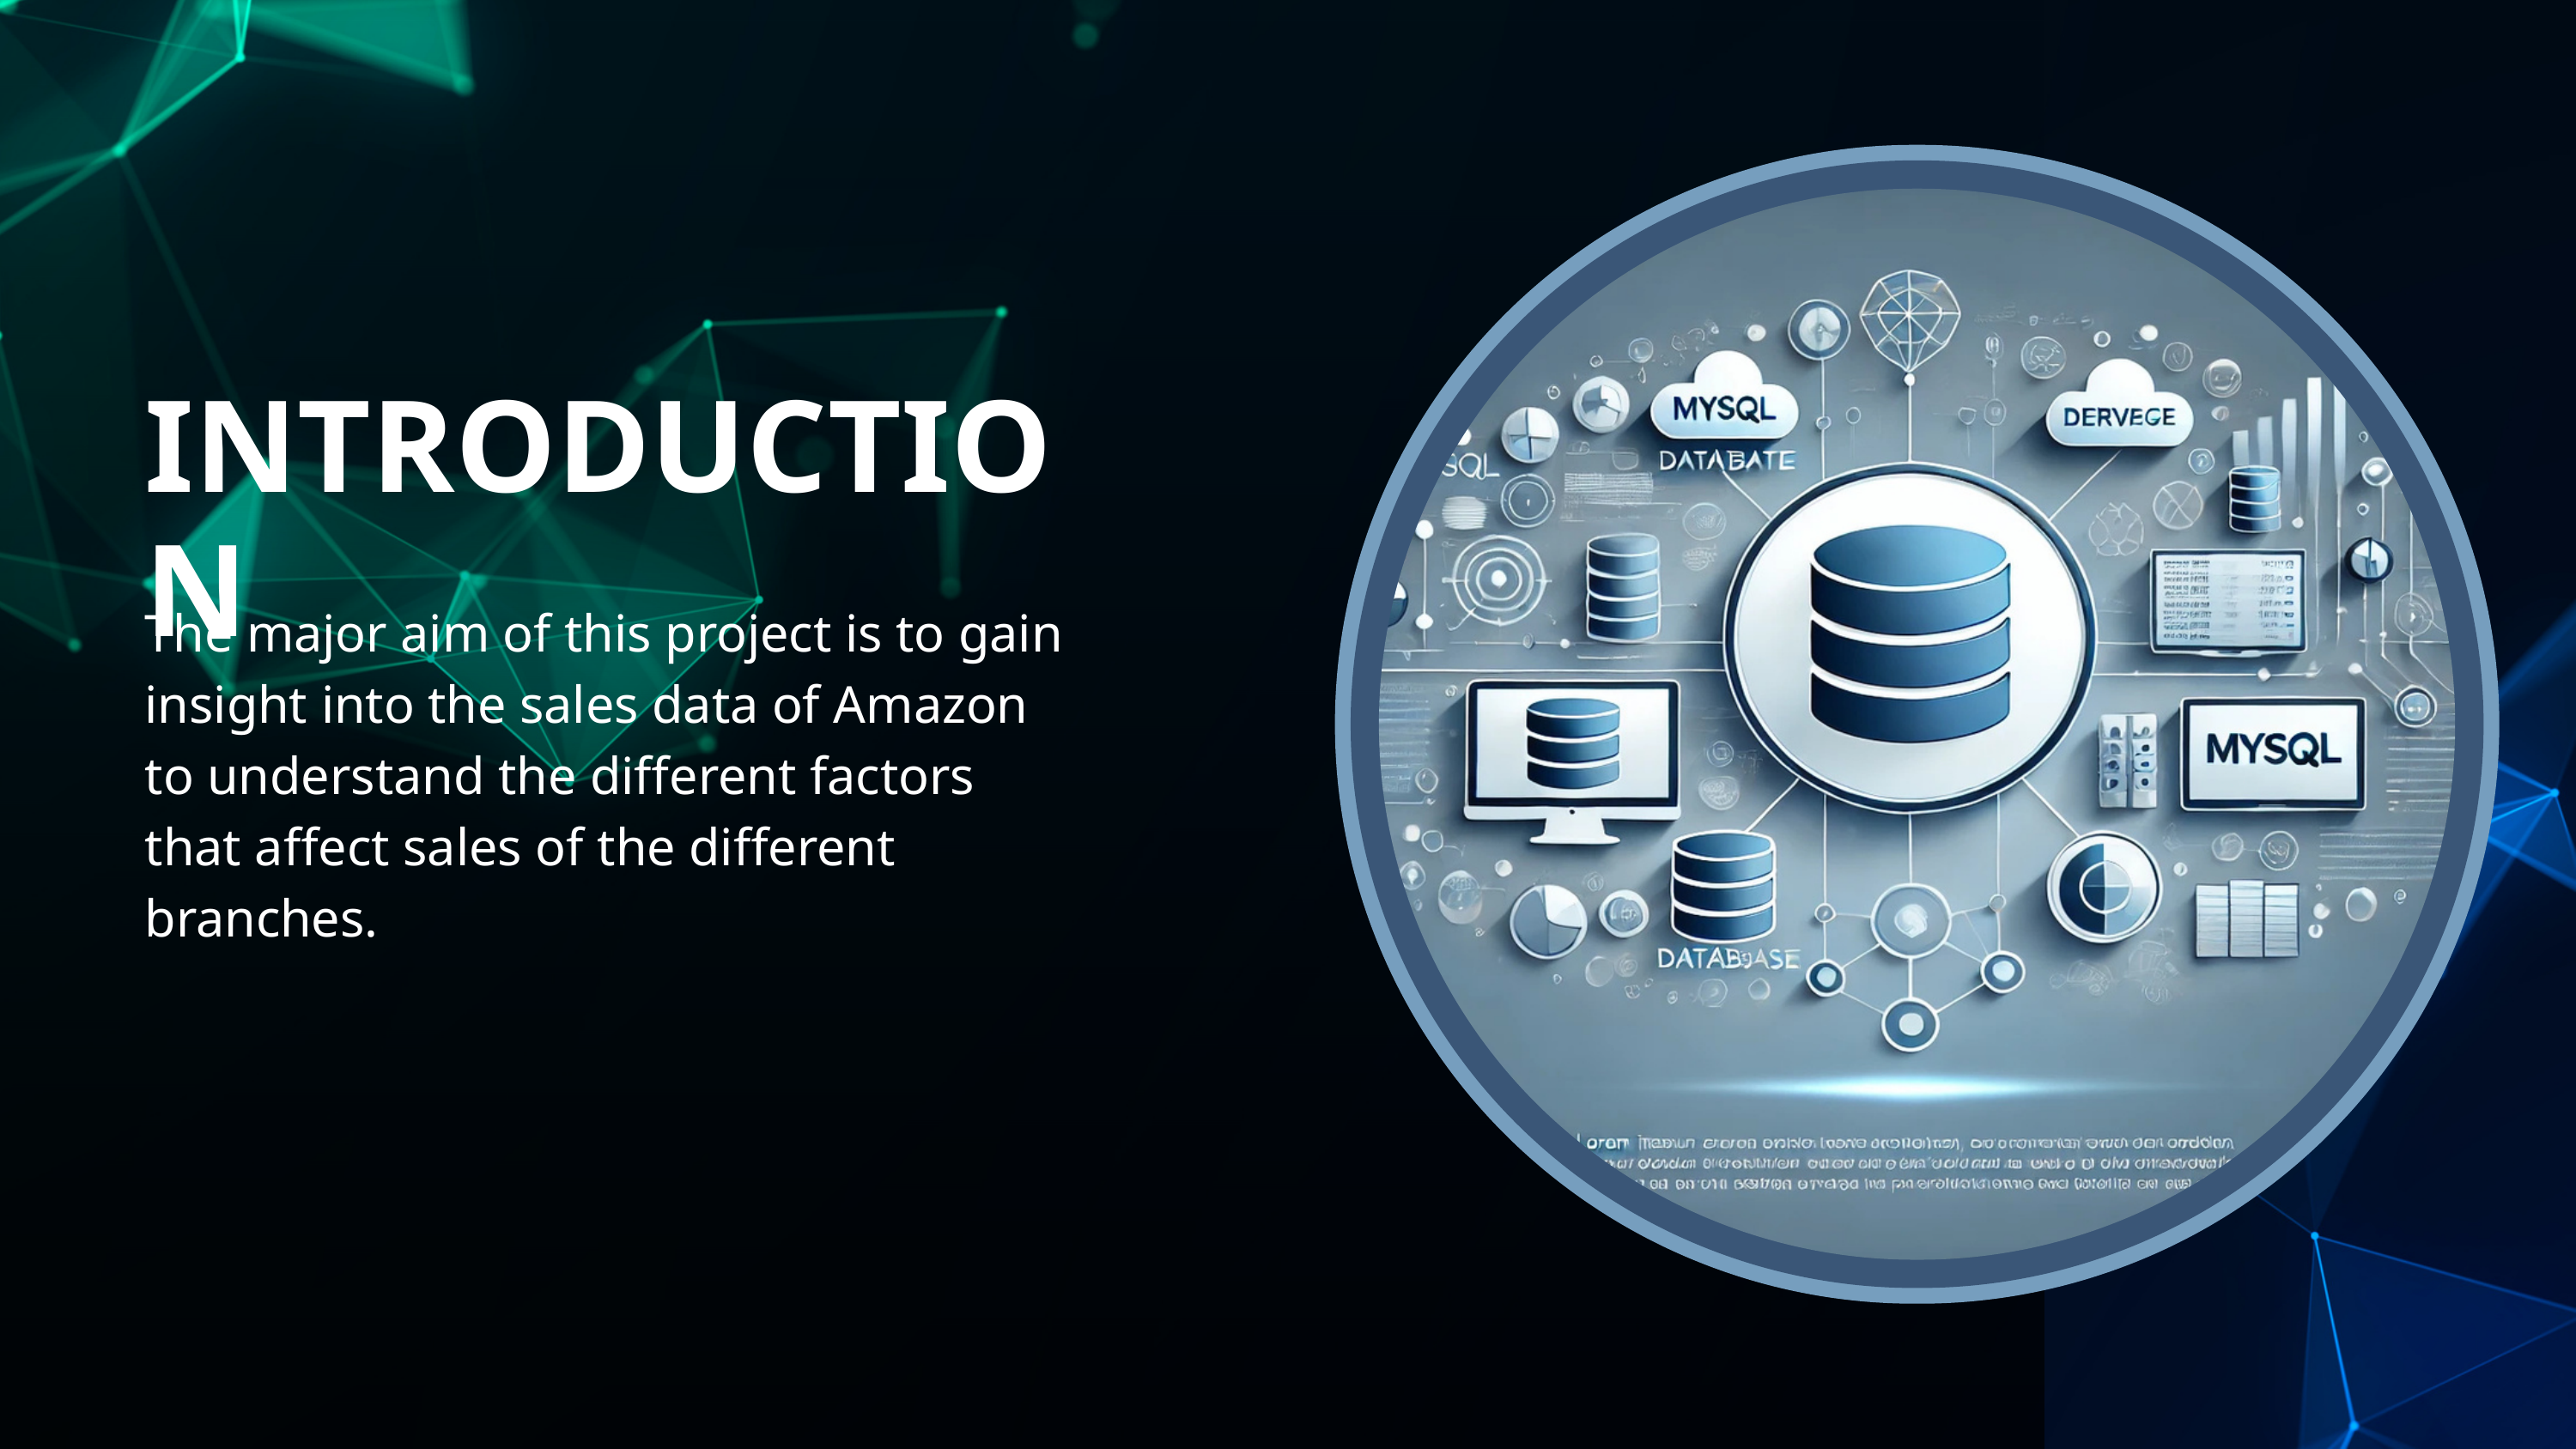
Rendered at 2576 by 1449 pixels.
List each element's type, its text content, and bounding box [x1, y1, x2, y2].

text_box [0, 0, 2044, 1449]
text_box [2044, 0, 2576, 1449]
text_box The major aim of this project is to gain insight into the sales data of Amazon to understand the different factors that affect sales of the different branches. [144, 591, 1076, 1060]
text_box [1337, 144, 2497, 1304]
text_box INTRODUCTION [144, 373, 1076, 591]
